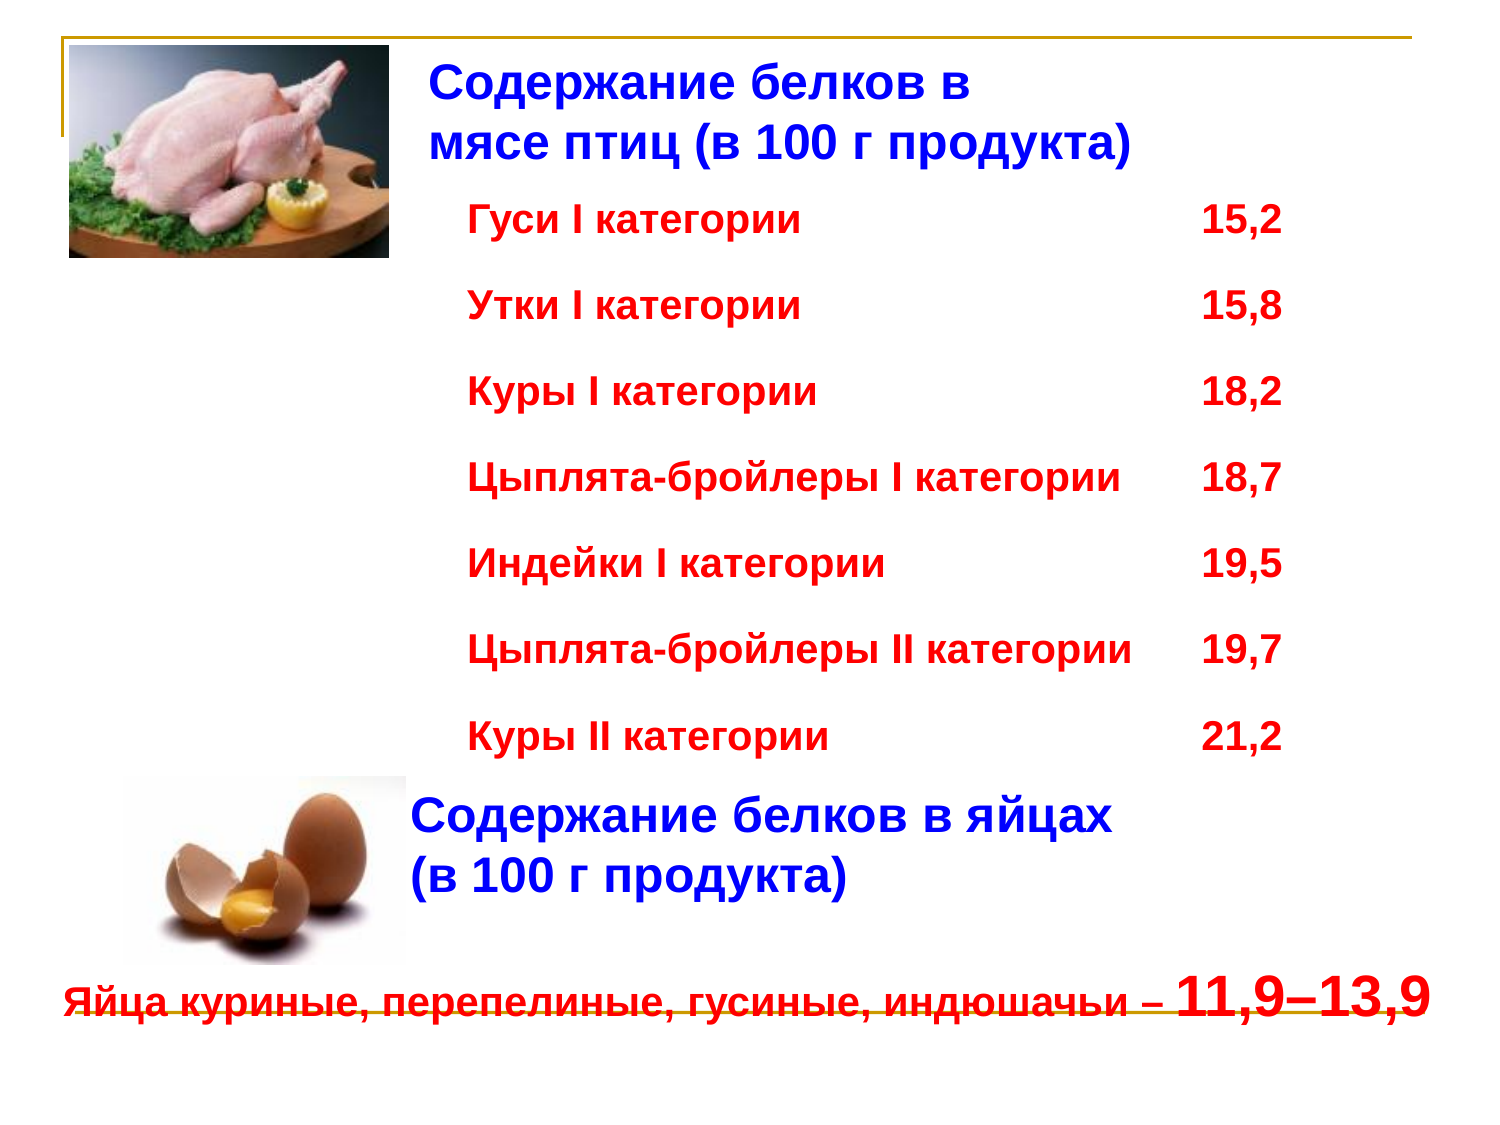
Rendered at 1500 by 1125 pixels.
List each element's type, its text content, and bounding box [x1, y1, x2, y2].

table_cell 15,8 [1192, 259, 1440, 345]
table_cell 19,7 [1192, 603, 1440, 689]
table_cell Цыплята-бройлеры I категории [459, 431, 1192, 517]
table_cell Утки I категории [459, 259, 1192, 345]
table_cell 18,2 [1192, 345, 1440, 431]
table_cell Куры II категории [459, 689, 1192, 775]
text_box Яйца куриные, перепелиные, гусиные, индюшачьи – 11,9–13,9 [0, 940, 1447, 1036]
table_cell Куры I категории [459, 345, 1192, 431]
picture [69, 45, 390, 259]
picture [123, 776, 406, 965]
table_header 15,2 [1192, 173, 1440, 259]
table_cell 18,7 [1192, 431, 1440, 517]
table_cell 21,2 [1192, 689, 1440, 775]
text_box Содержание белков в мясе птиц (в 100 г продукта) [413, 42, 1400, 178]
table_cell Индейки I категории [459, 517, 1192, 603]
table_header Гуси I категории [459, 173, 1192, 259]
table_cell 19,5 [1192, 517, 1440, 603]
text_box Содержание белков в яйцах (в 100 г продукта) [404, 775, 1335, 910]
table_cell Цыплята-бройлеры II категории [459, 603, 1192, 689]
